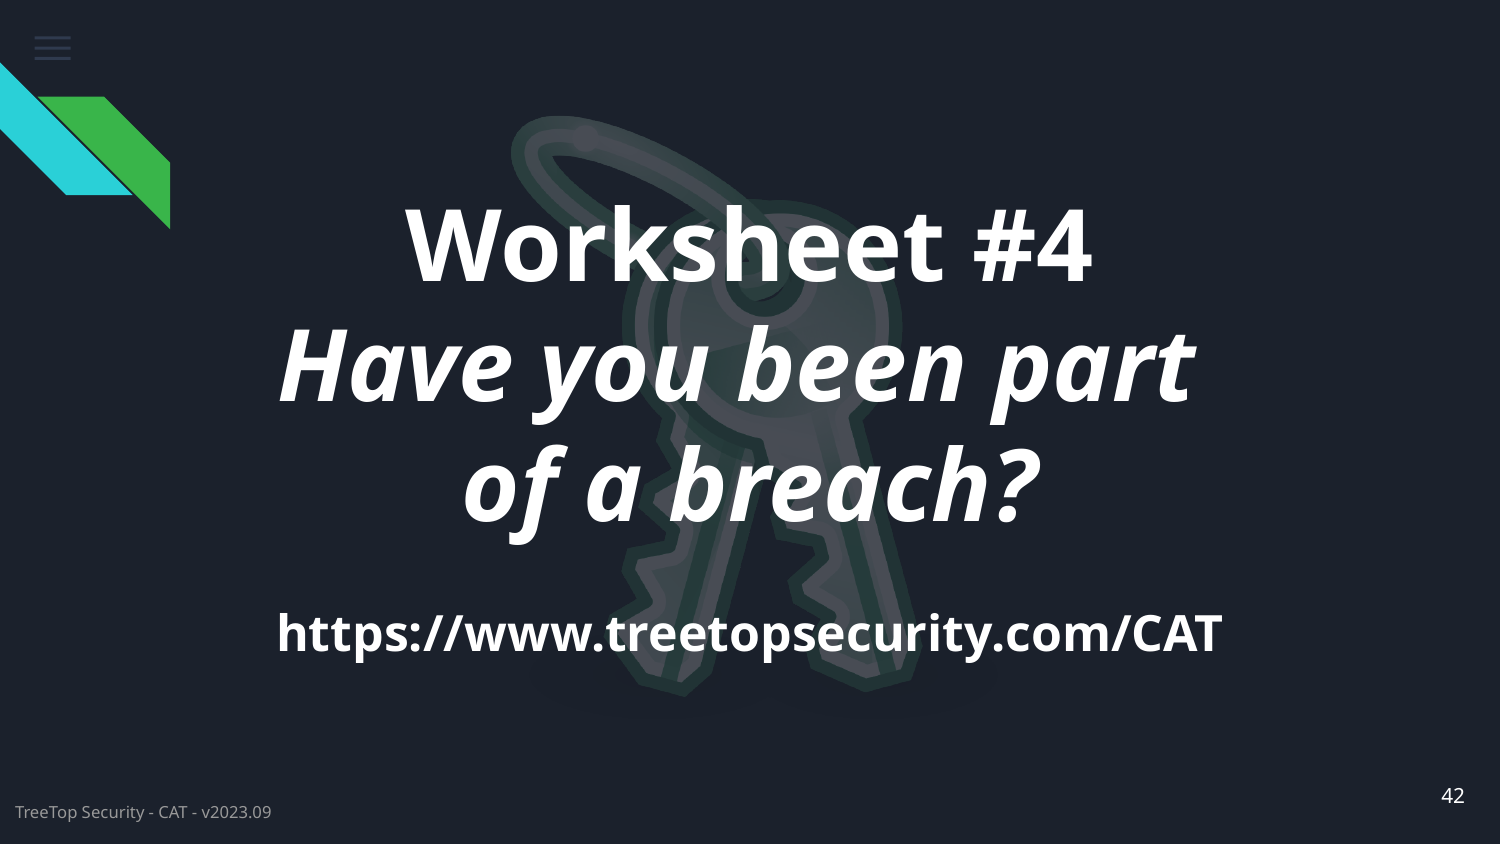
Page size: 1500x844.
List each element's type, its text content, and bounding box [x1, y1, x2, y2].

slide_number ‹#› [1389, 764, 1480, 830]
title Worksheet #4 Have you been part of a breach? https://www.treetopsecurity.com/CAT [1073, 152, 1385, 692]
slide_number TreeTop Security - CAT - v2023.09 [0, 779, 490, 844]
title Worksheet #4 Have you been part of a breach? https://www.treetopsecurity.com/CAT [115, 152, 425, 692]
picture [430, 102, 1070, 741]
